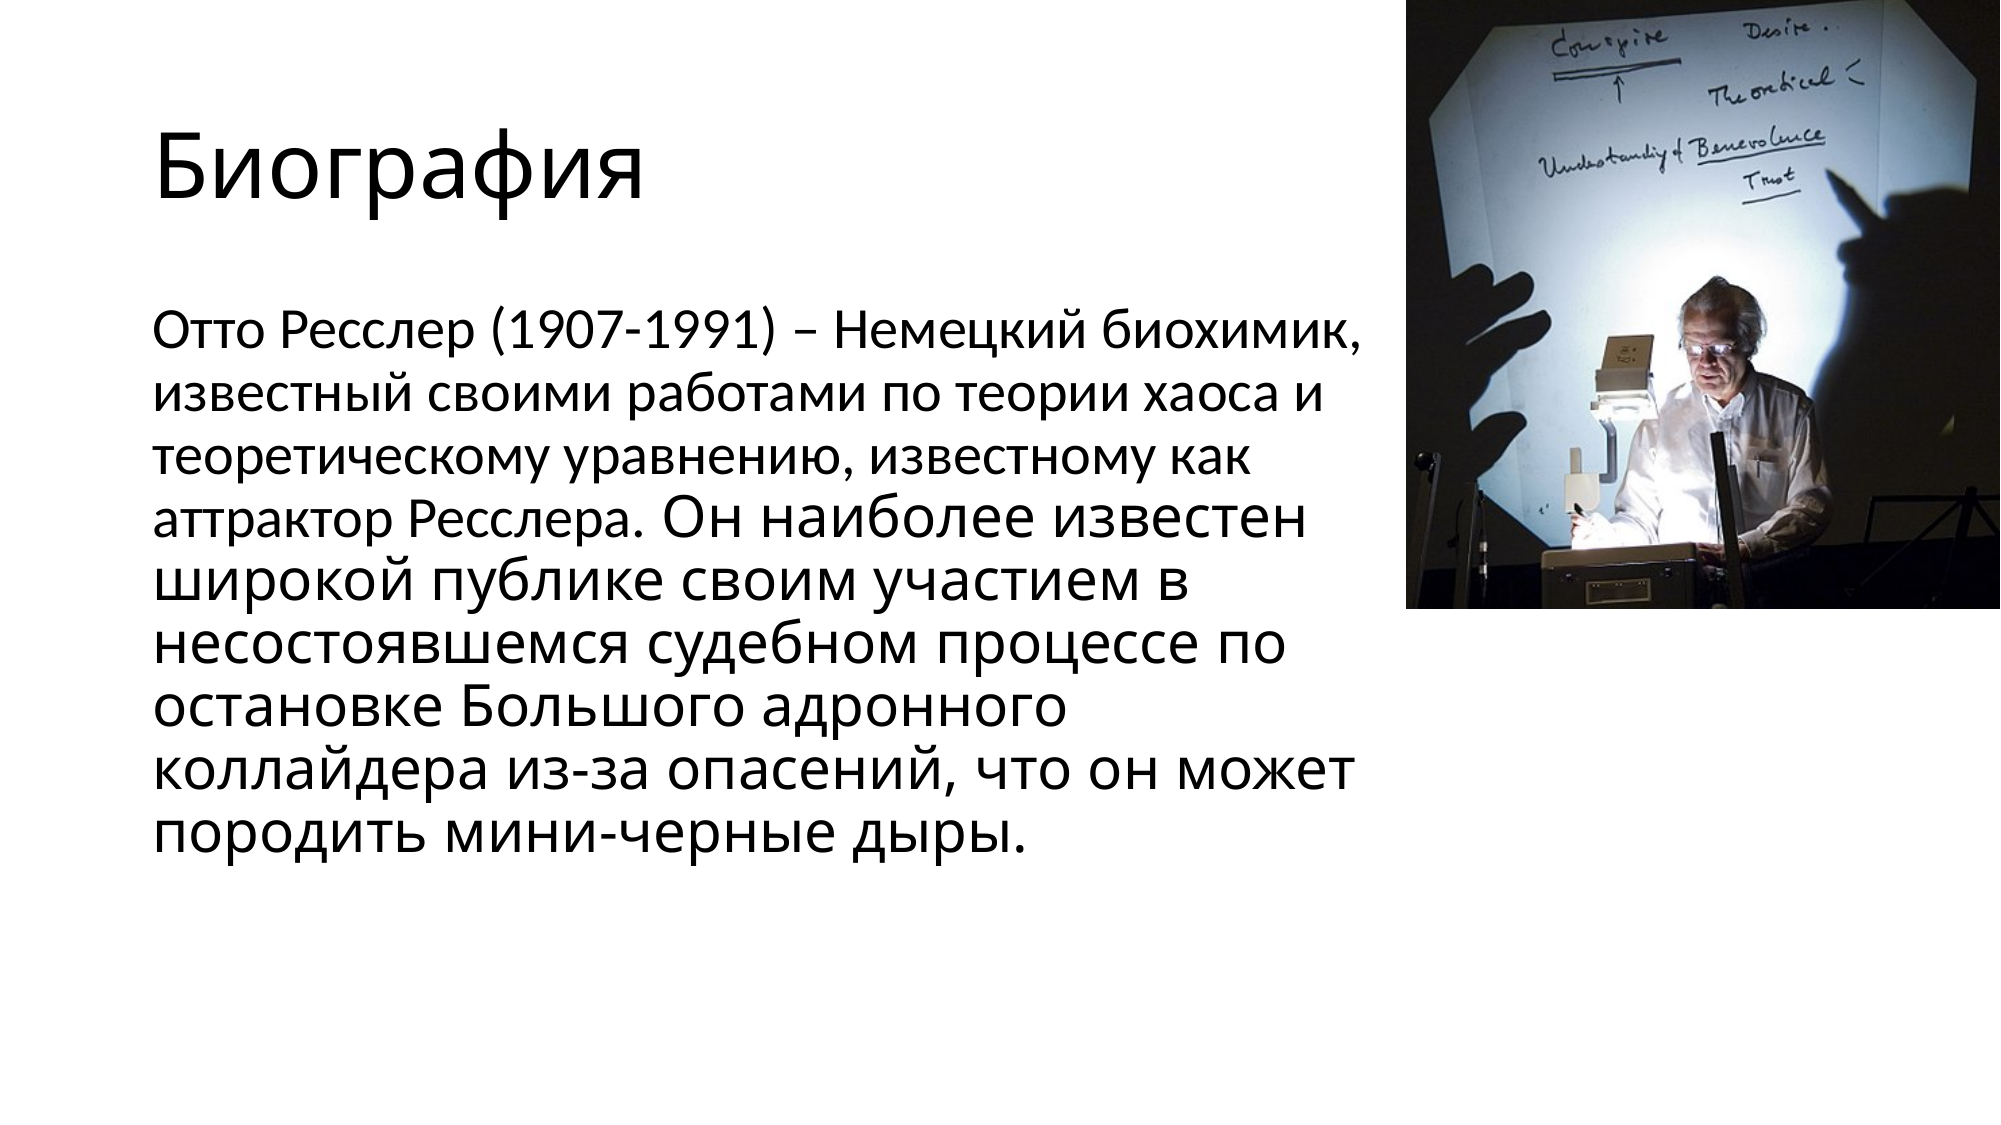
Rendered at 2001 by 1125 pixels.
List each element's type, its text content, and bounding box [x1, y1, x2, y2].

picture [1406, 0, 2000, 609]
title Биография [137, 59, 1406, 278]
list Отто Ресслер (1907-1991) – Немецкий биохимик, известный своими работами по теории хаоса и теоретическому уравнению, известному как аттрактор Ресслера. Он наиболее известен широкой публике своим участием в несостоявшемся судебном процессе по остановке Большого адронного коллайдера из-за опасений, что он может породить мини-черные дыры. [137, 291, 1387, 1005]
